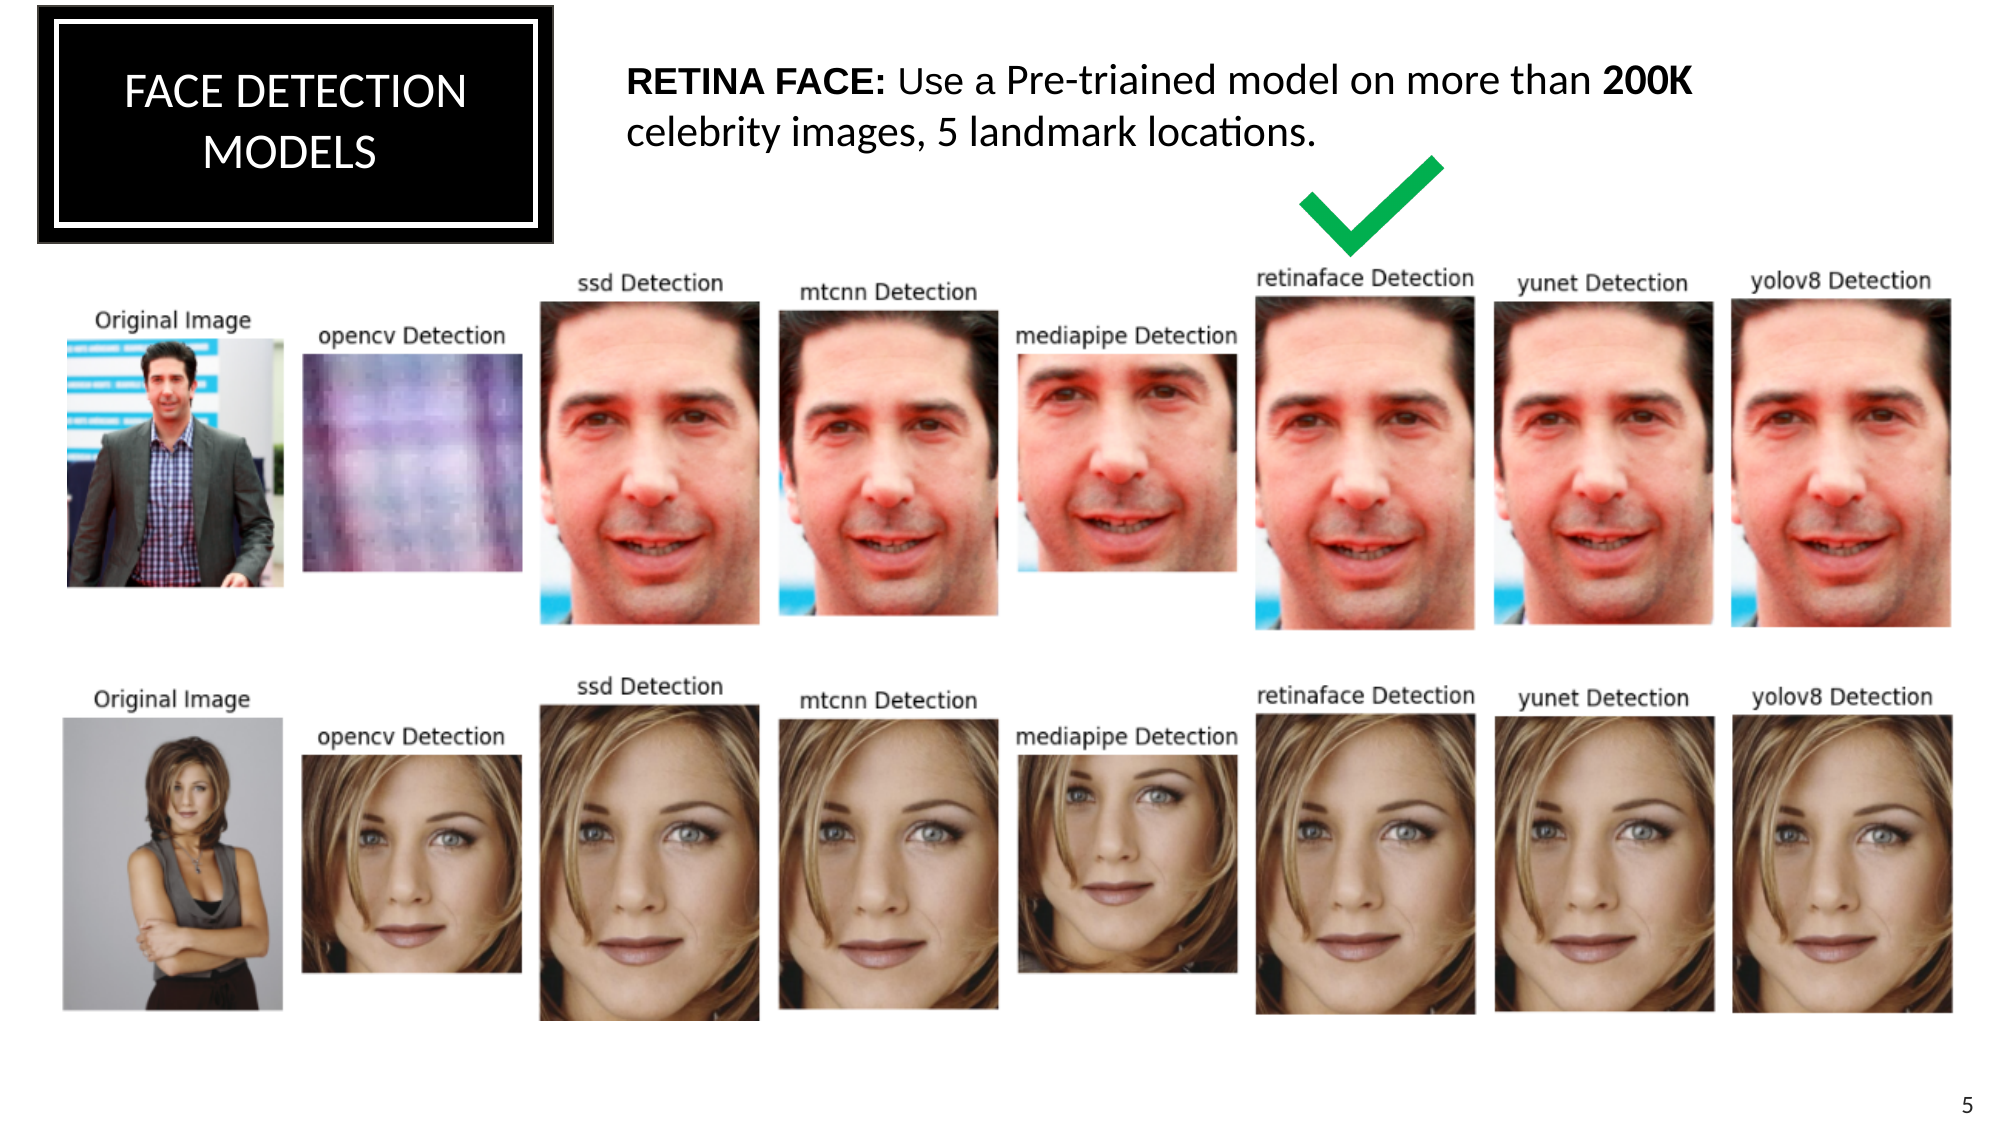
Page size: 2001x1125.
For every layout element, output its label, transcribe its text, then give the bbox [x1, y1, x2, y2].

picture [38, 666, 1964, 1021]
text_box 5 [1946, 1074, 2000, 1125]
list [66, 257, 1988, 633]
text_box FACE DETECTION MODELS [56, 21, 536, 225]
text_box [38, 5, 554, 243]
text_box RETINA FACE: Use a Pre-triained model on more than 200K celebrity images, 5 landmark locations. [611, 35, 1742, 171]
picture [1296, 129, 1447, 281]
